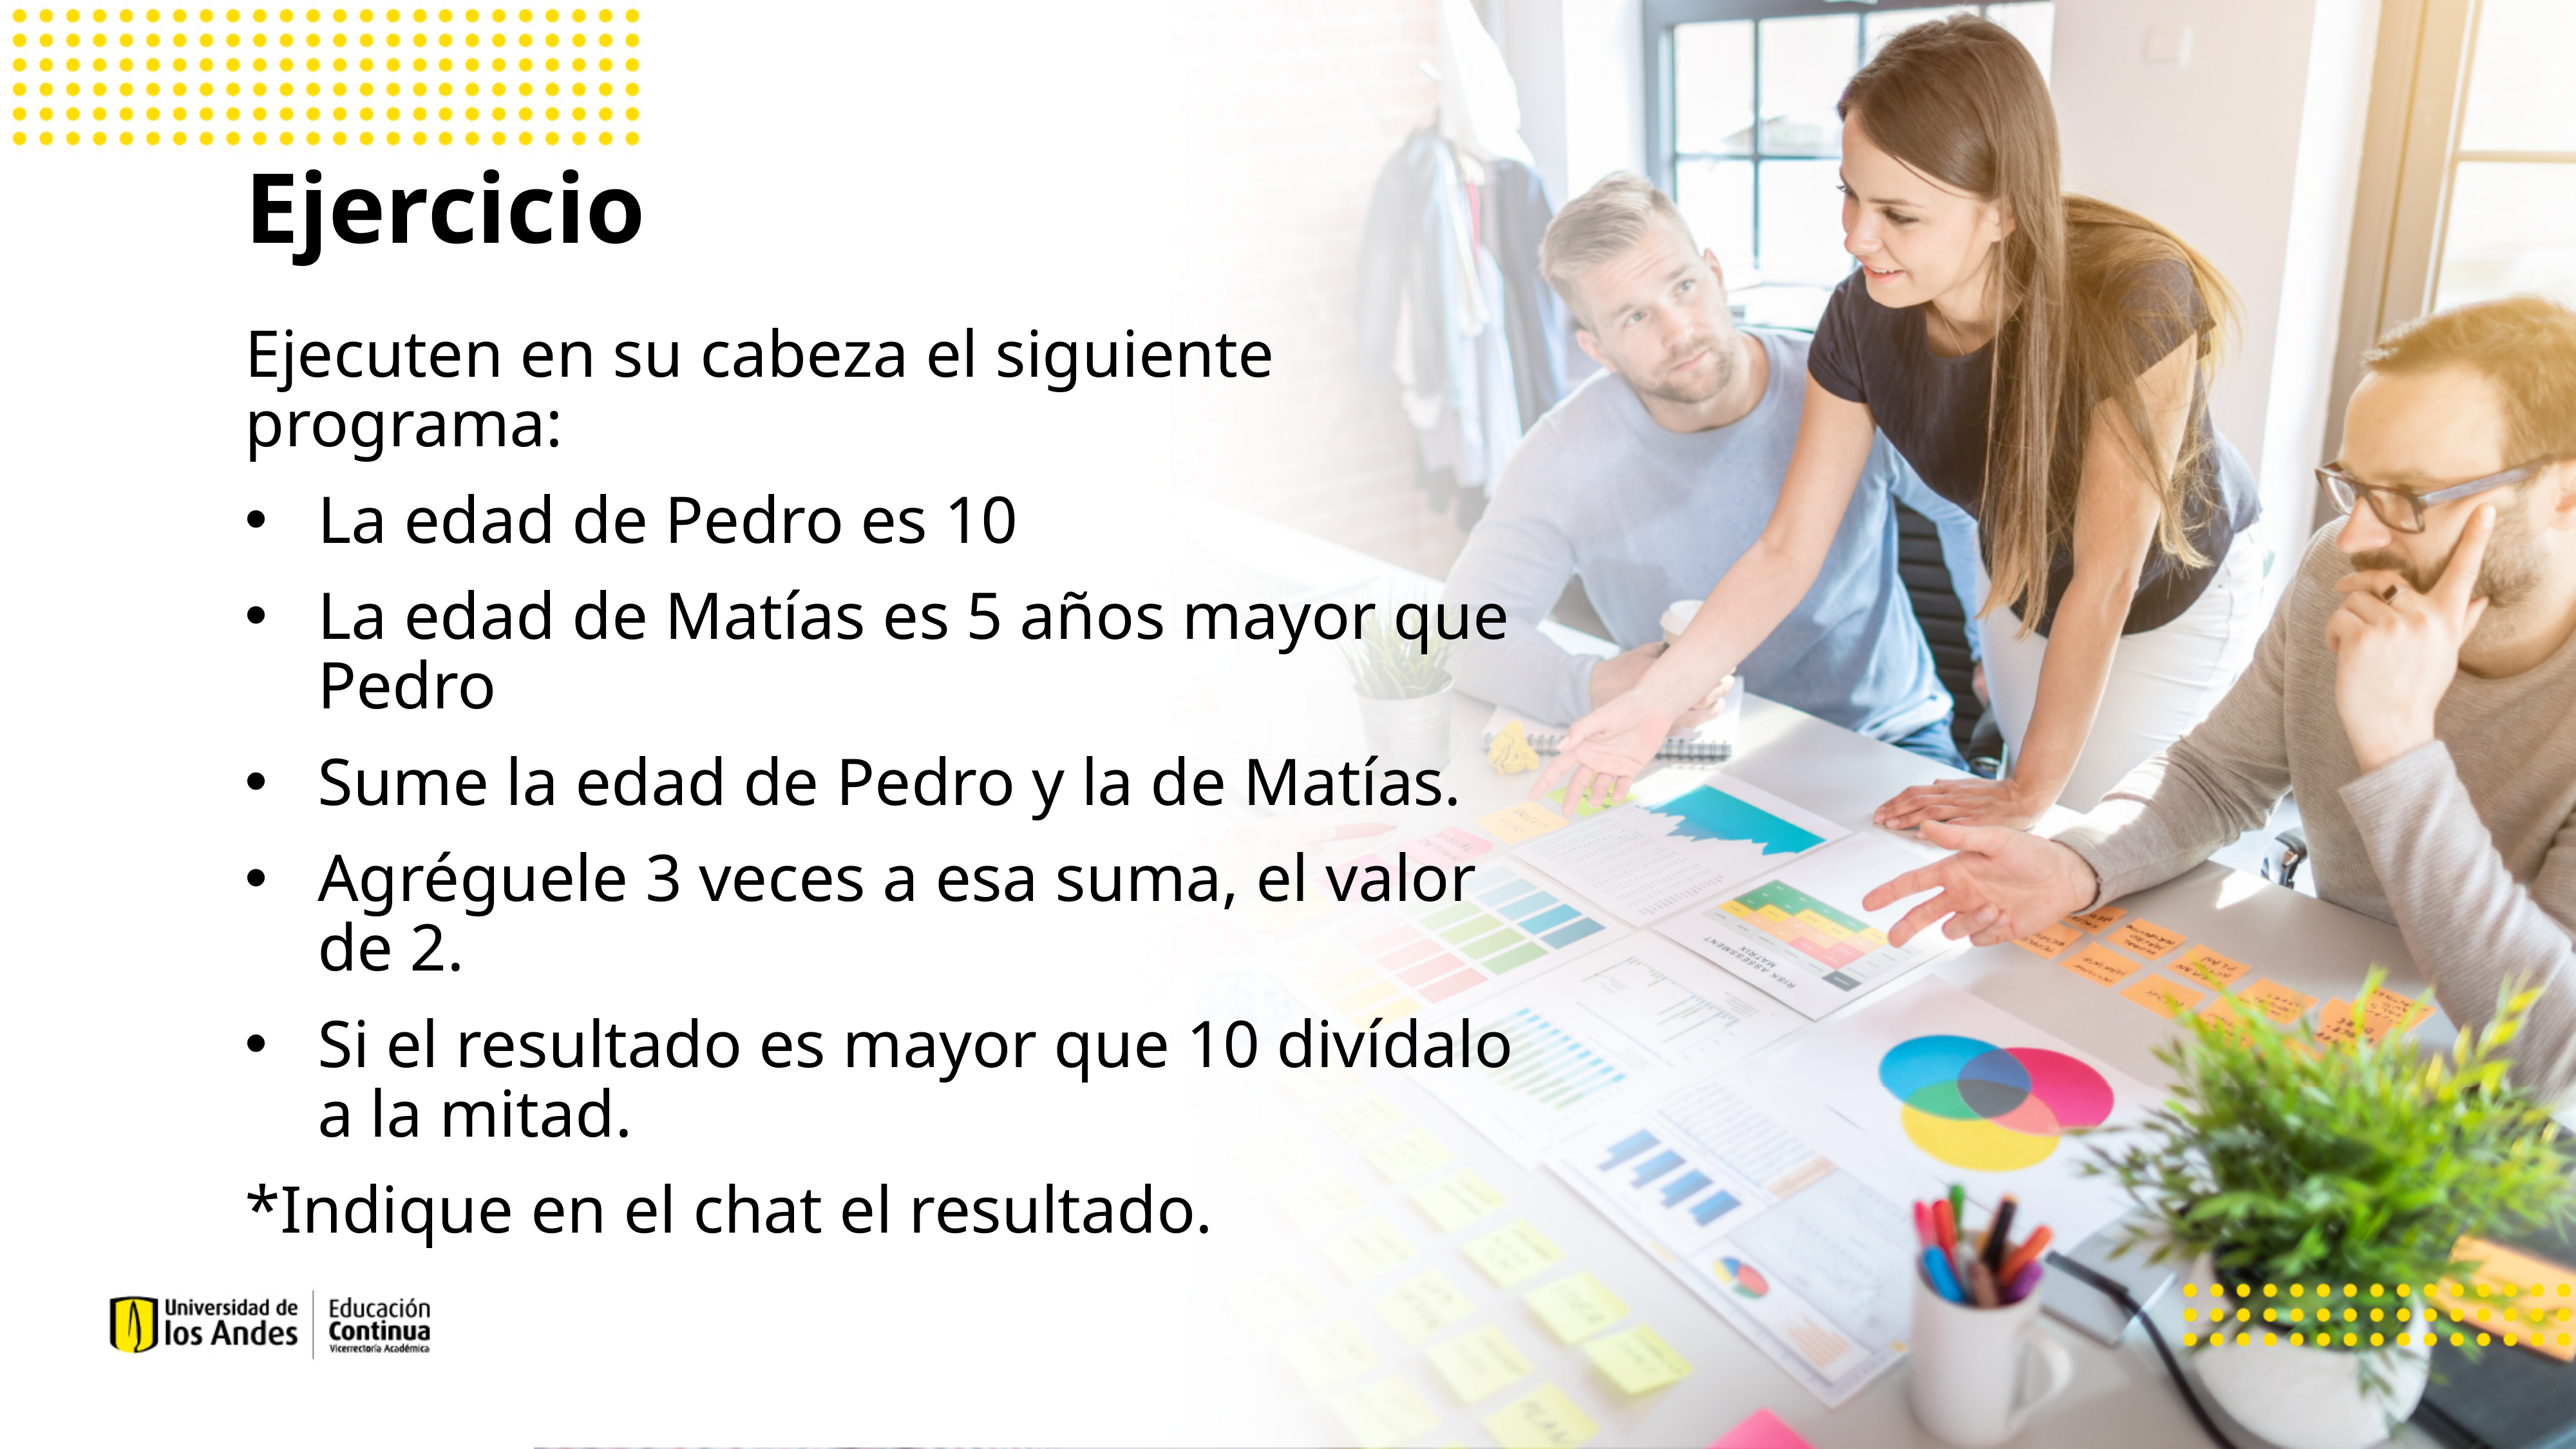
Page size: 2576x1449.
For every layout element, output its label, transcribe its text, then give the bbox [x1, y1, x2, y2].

title Ejercicio [235, 151, 1375, 273]
text_box Ejecuten en su cabeza el siguiente programa: La edad de Pedro es 10 La edad de Matías es 5 años mayor que Pedro Sume la edad de Pedro y la de Matías. Agréguele 3 veces a esa suma, el valor de 2. Si el resultado es mayor que 10 divídalo a la mitad. *Indique en el chat el resultado. [235, 316, 1529, 795]
picture [0, 0, 2576, 1449]
